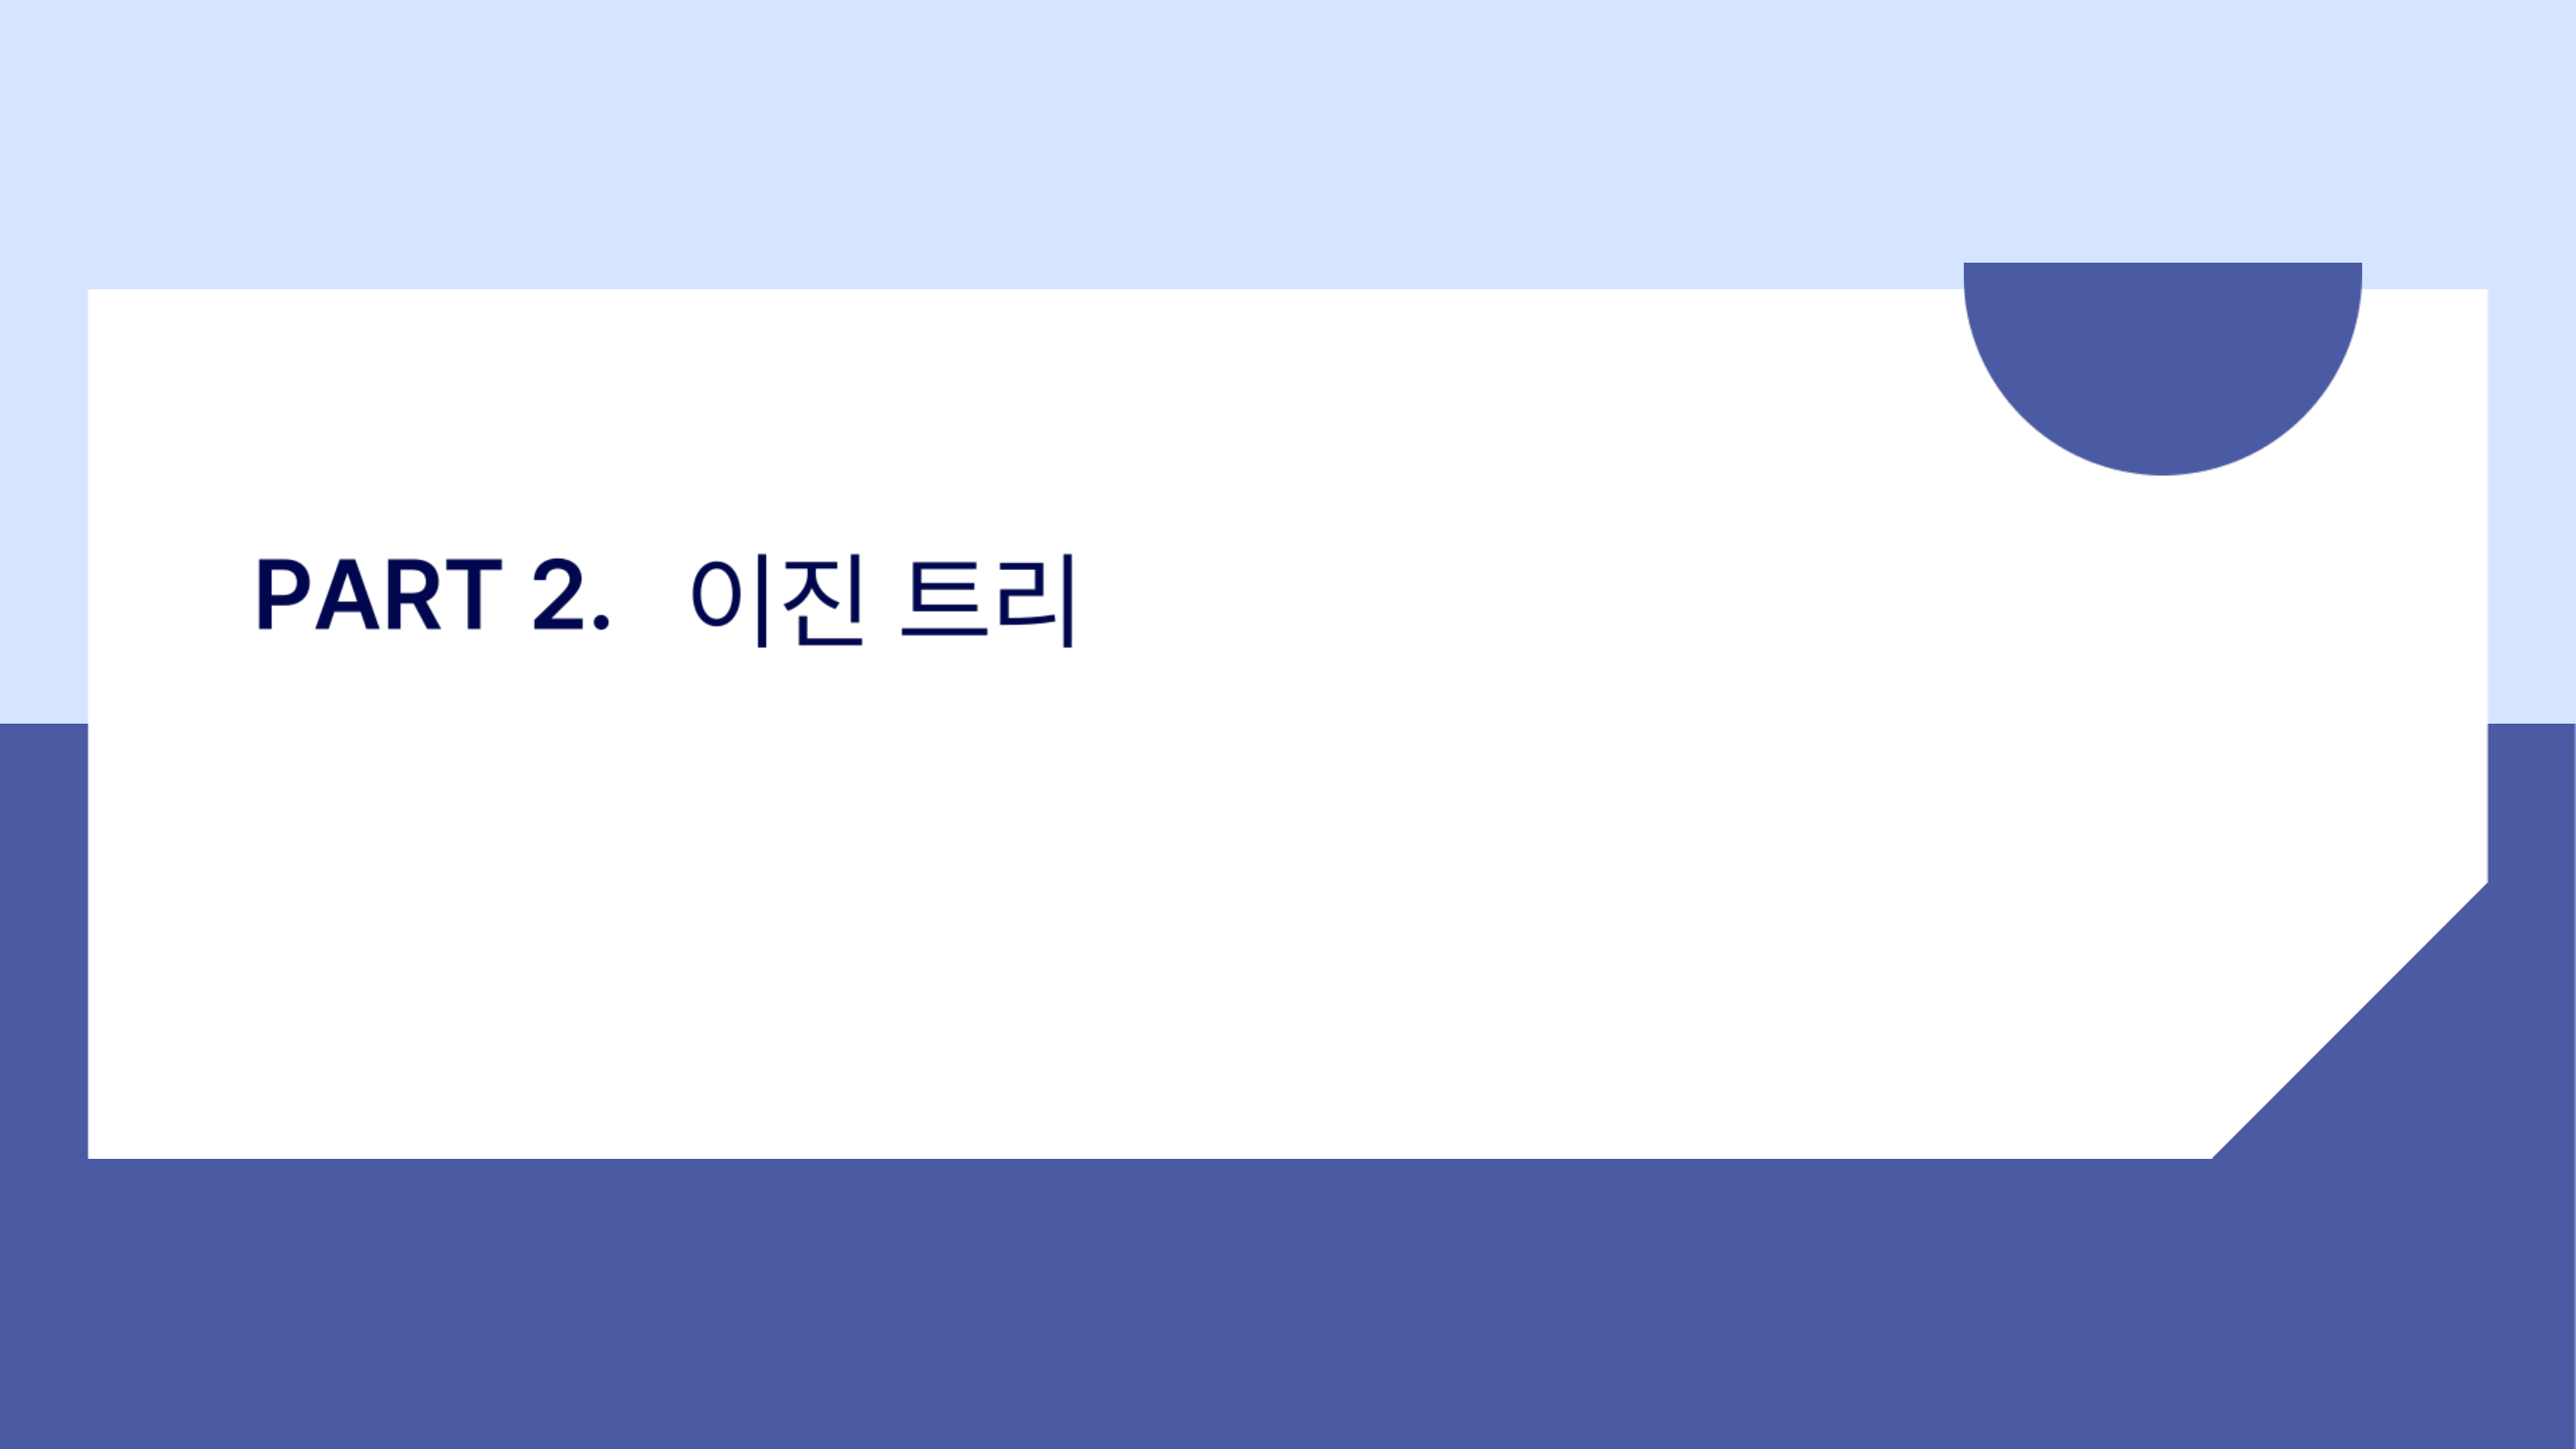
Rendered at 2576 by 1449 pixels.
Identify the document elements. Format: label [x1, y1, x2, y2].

text_box [88, 289, 2488, 1160]
picture [77, 484, 1182, 773]
text_box [0, 724, 2576, 1449]
text_box [1963, 263, 2363, 476]
